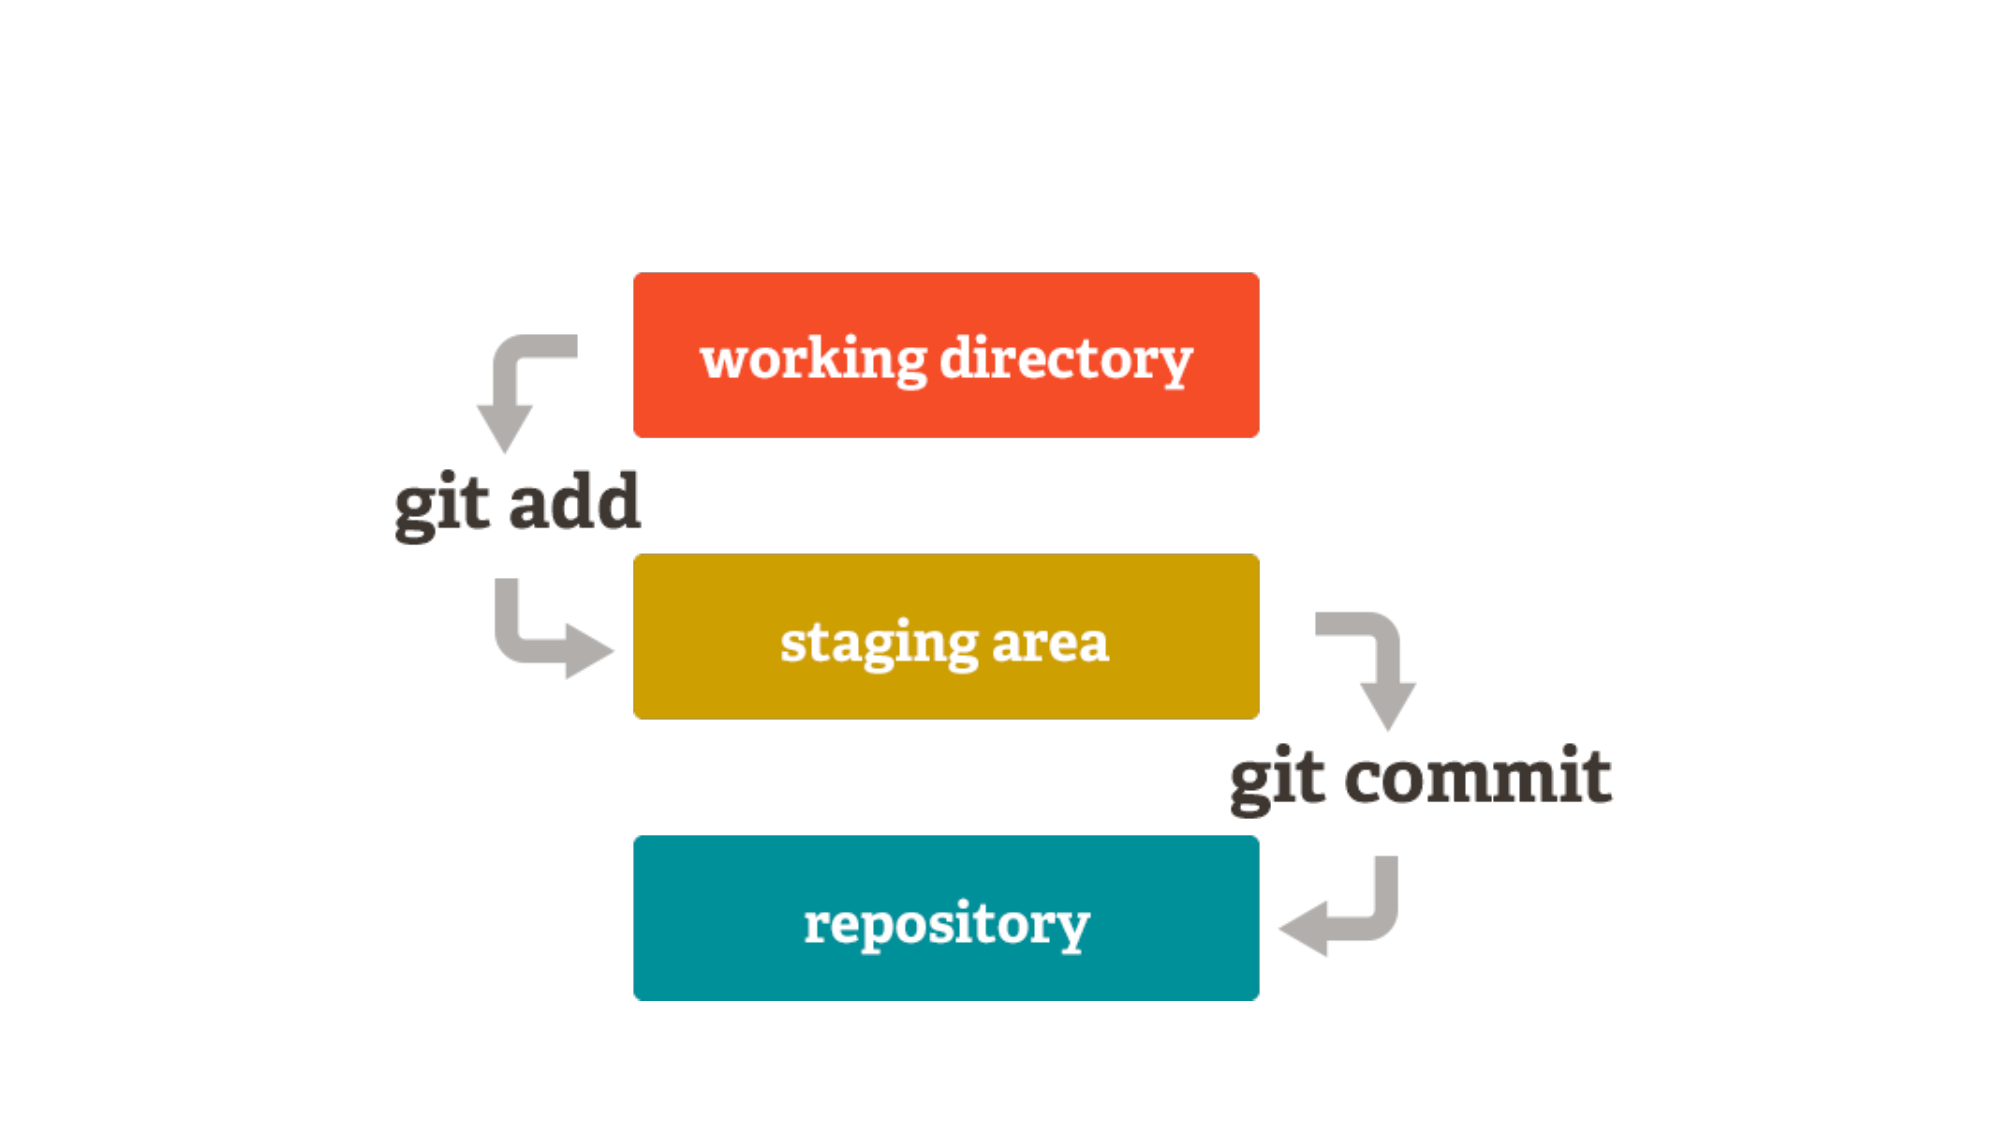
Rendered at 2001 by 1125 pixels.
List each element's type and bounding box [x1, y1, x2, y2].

text_box [355, 258, 1640, 1001]
